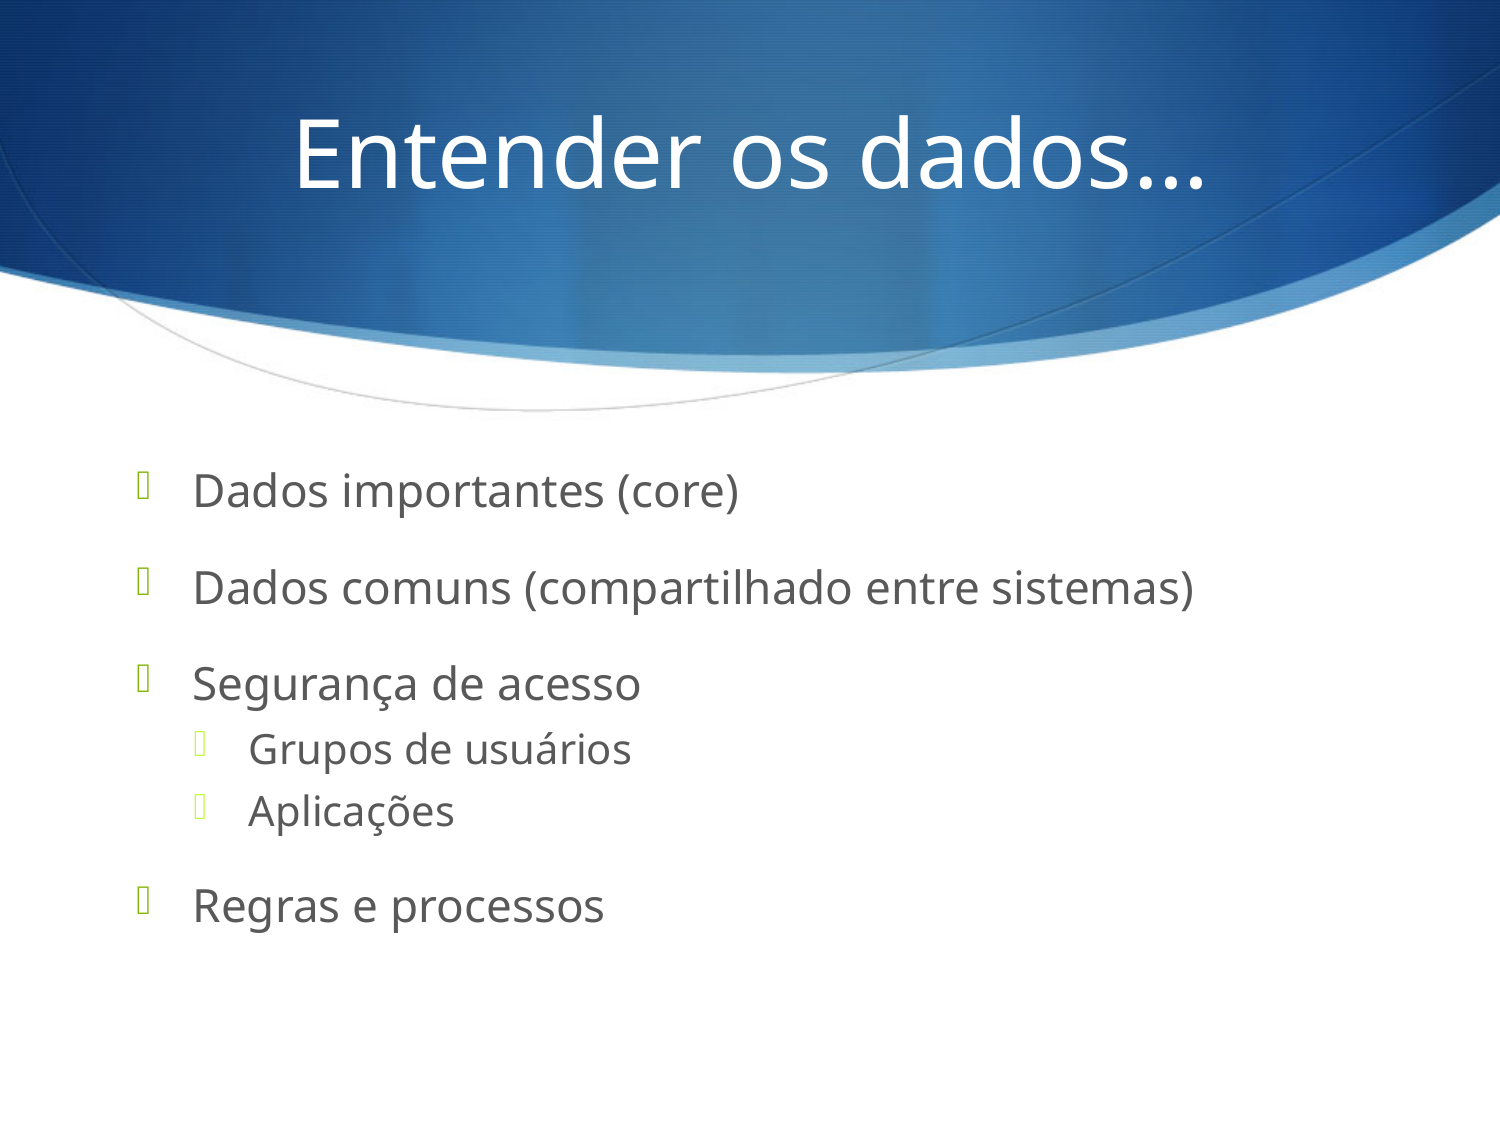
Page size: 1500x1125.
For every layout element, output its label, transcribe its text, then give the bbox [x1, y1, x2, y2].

picture [0, 0, 1500, 1125]
list Dados importantes (core) Dados comuns (compartilhado entre sistemas) Segurança de acesso Grupos de usuários Aplicações Regras e processos [121, 454, 1379, 991]
title Entender os dados… [75, 56, 1425, 245]
